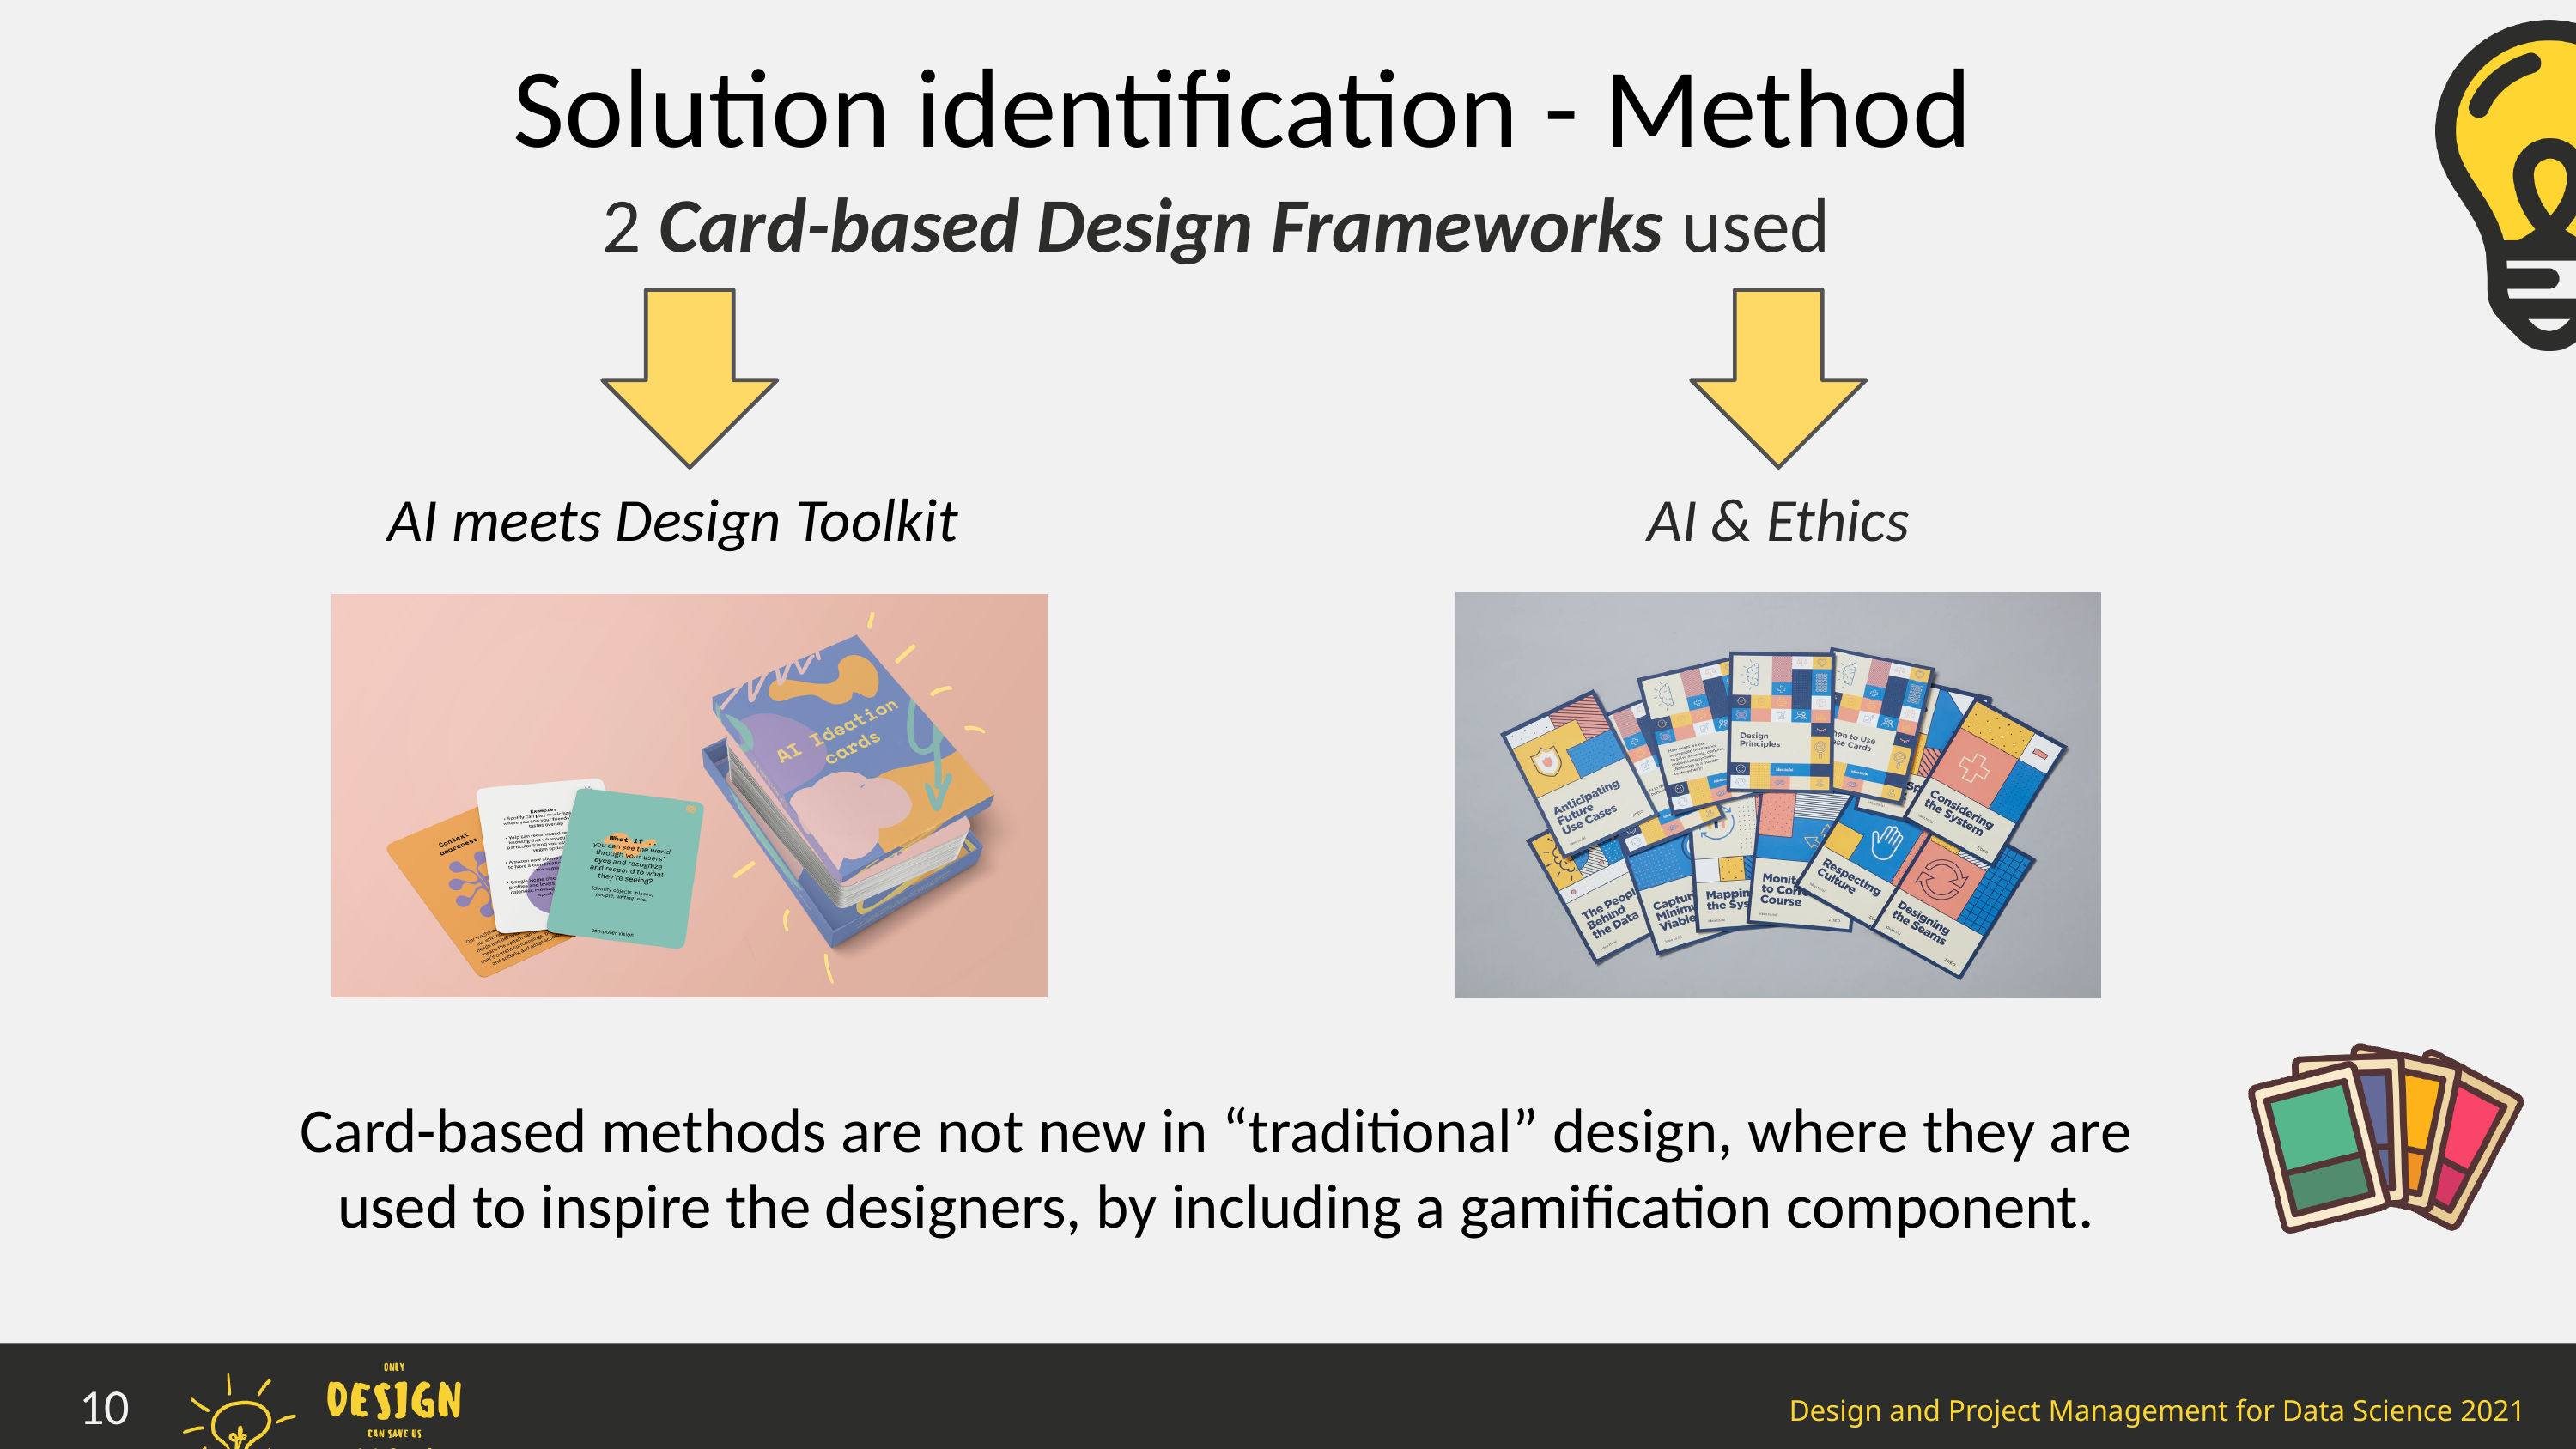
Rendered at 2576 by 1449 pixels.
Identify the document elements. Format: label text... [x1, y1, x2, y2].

picture [2435, 20, 2576, 351]
slide_number 10 [62, 978, 137, 1449]
list 2 Card-based Design Frameworks used [517, 179, 1917, 339]
text_box AI meets Design Toolkit [331, 467, 1015, 567]
text_box [1691, 289, 1867, 468]
picture [1455, 592, 2102, 999]
picture [2245, 997, 2526, 1279]
text_box [602, 289, 778, 468]
picture [331, 594, 1048, 997]
picture [156, 1349, 501, 1449]
text_box Card-based methods are not new in “traditional” design, where they are used to inspire the designers, by including a gamification component. [256, 1076, 2177, 1253]
list Solution identification - Method [137, 33, 2374, 193]
text_box AI & Ethics [1607, 467, 1951, 567]
